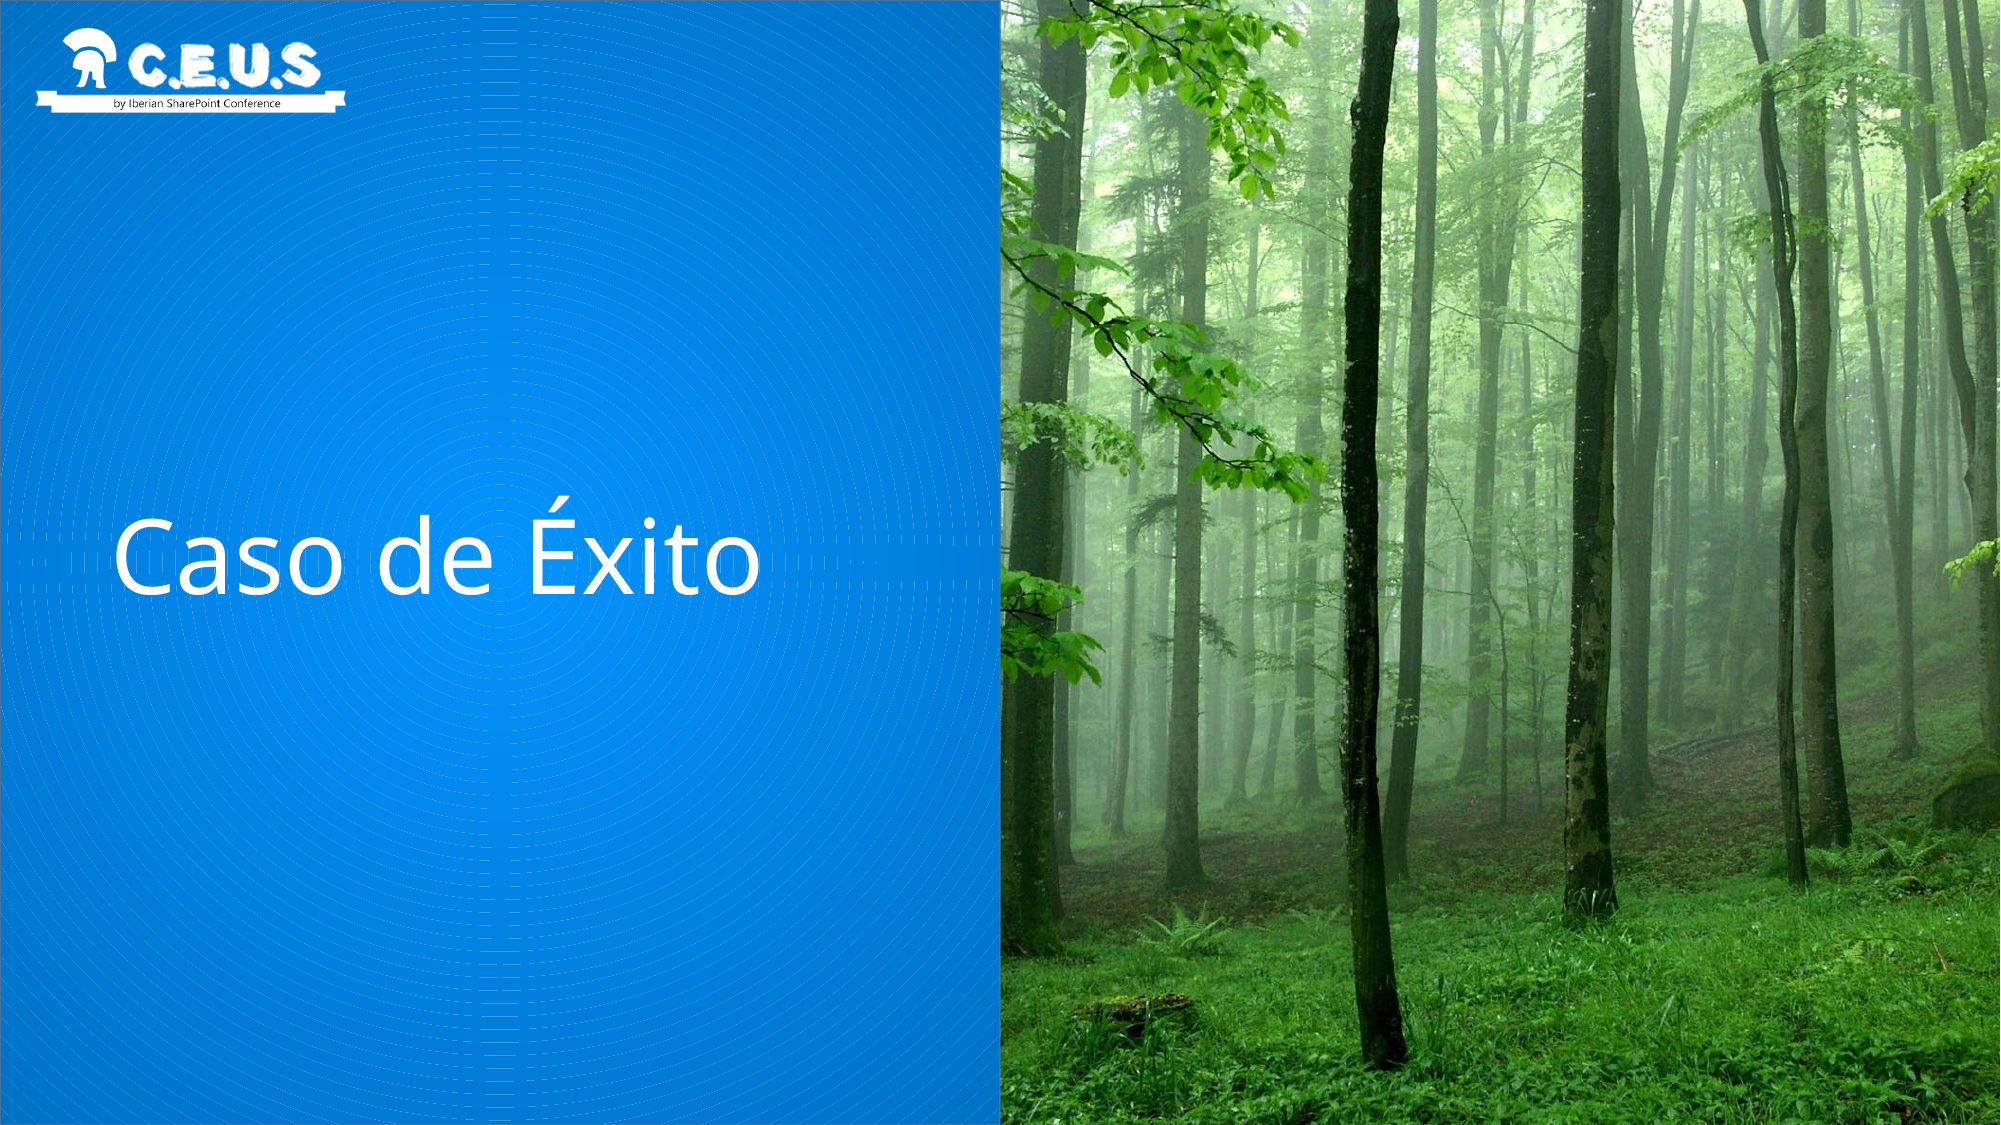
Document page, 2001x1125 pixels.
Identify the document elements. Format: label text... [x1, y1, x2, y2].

picture [25, 16, 353, 126]
title Caso de Éxito [94, 142, 905, 979]
picture [1000, 0, 2000, 1125]
